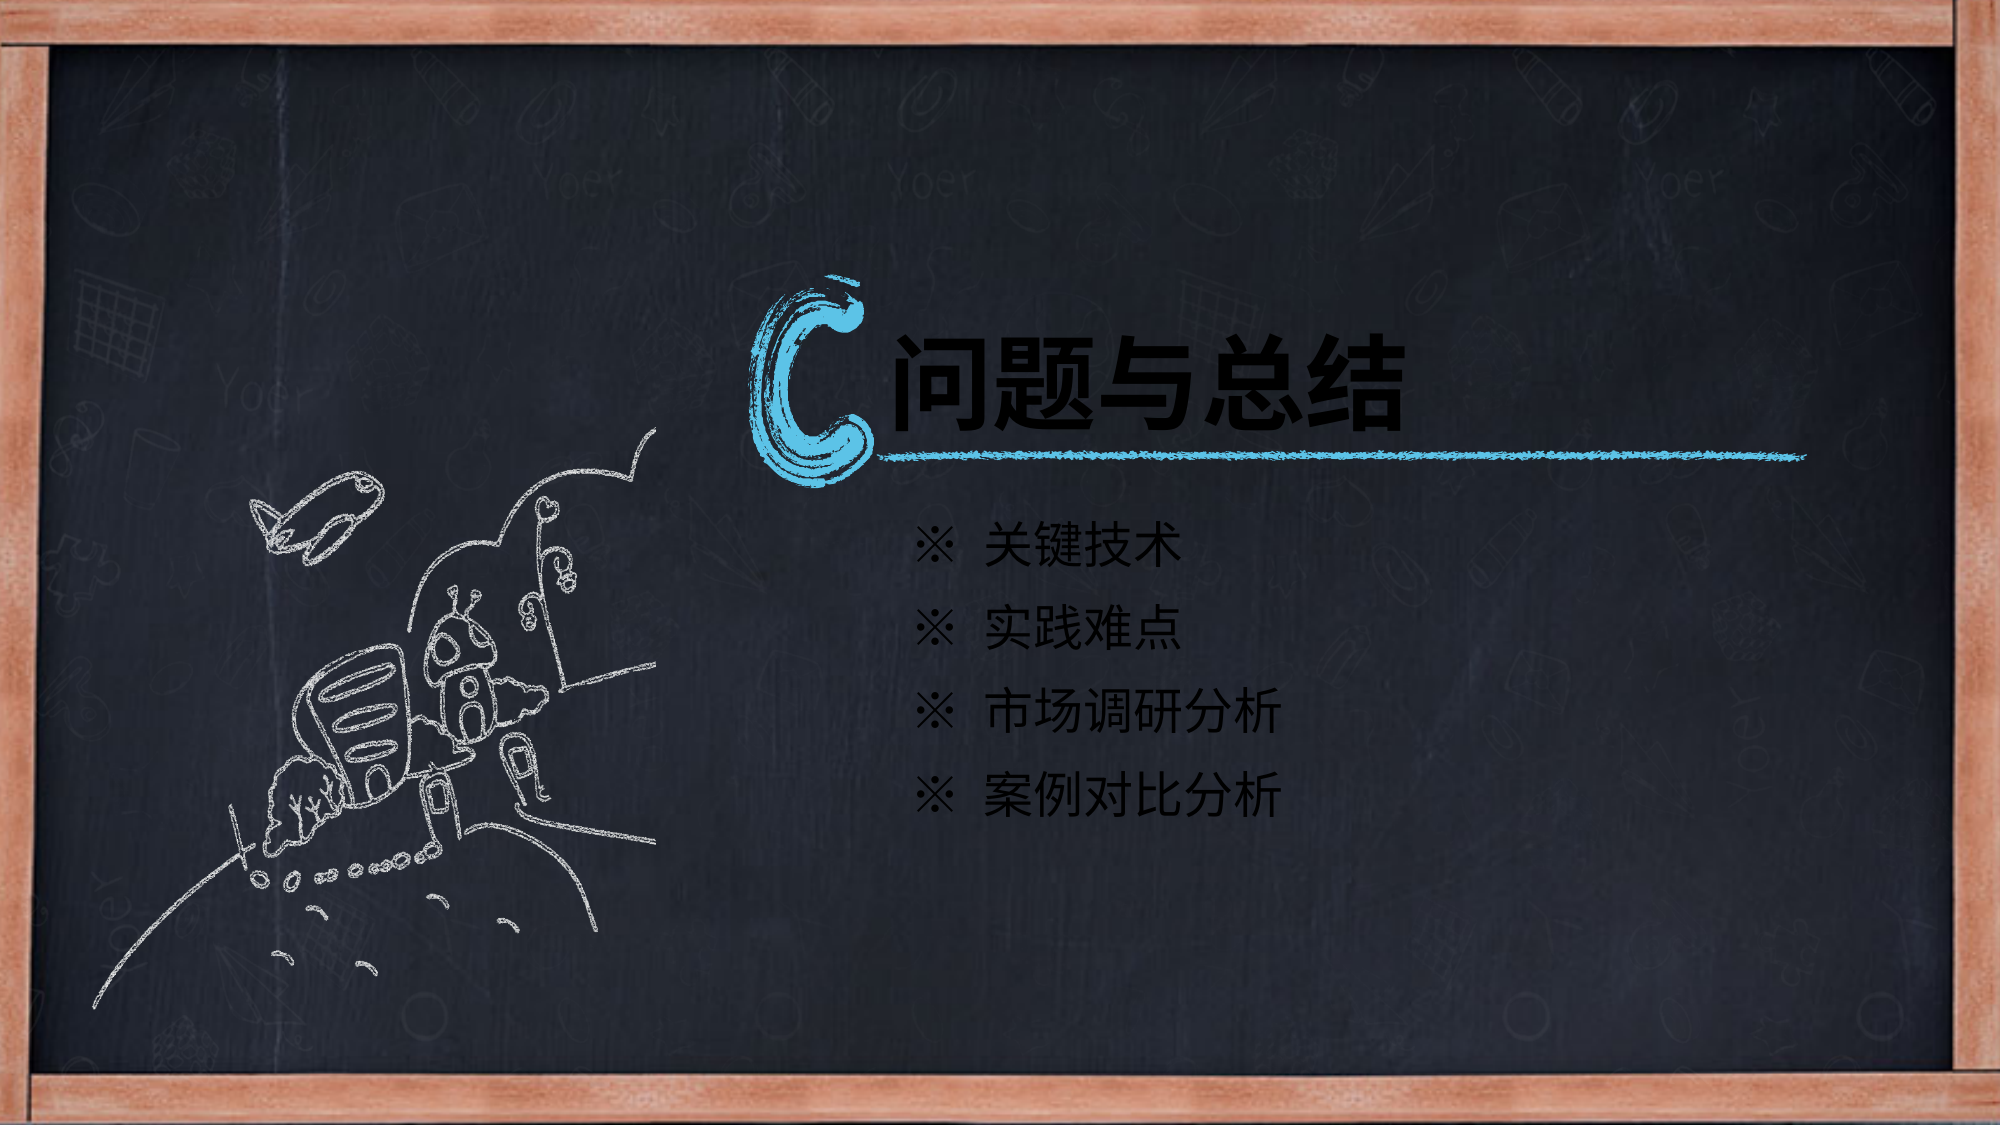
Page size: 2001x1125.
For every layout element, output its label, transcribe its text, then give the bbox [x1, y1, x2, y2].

picture [0, 0, 2000, 1125]
text_box ※ 关键技术 ※ 实践难点 ※ 市场调研分析 ※ 案例对比分析 [913, 482, 1299, 831]
text_box [823, 274, 861, 288]
text_box [796, 288, 821, 294]
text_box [913, 449, 1808, 462]
text_box 问题与总结 [913, 310, 1966, 451]
